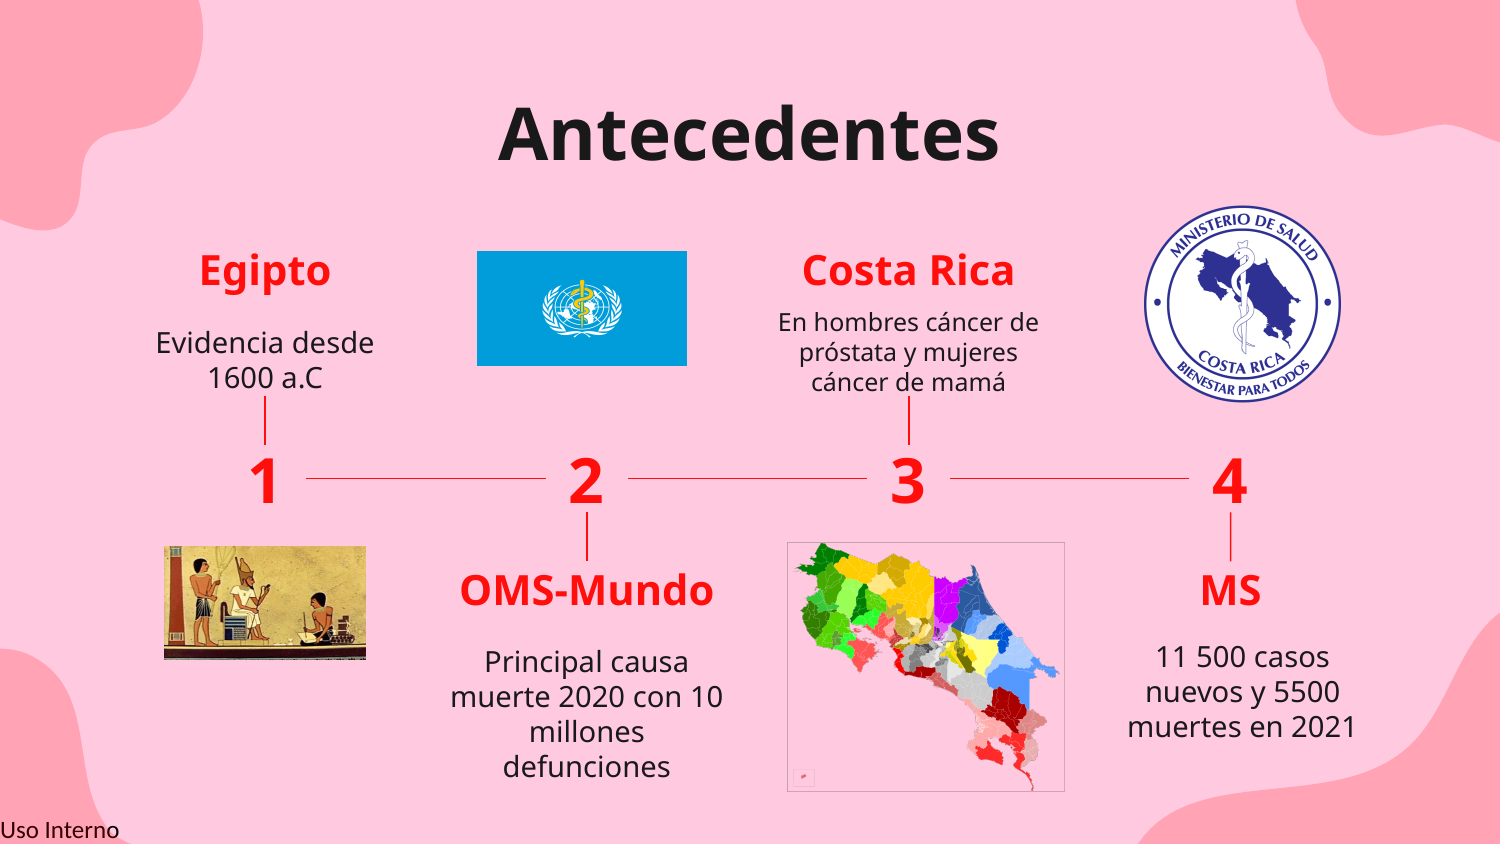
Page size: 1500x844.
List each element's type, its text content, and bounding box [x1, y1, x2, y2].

picture [786, 542, 1065, 792]
text_box 3 [867, 444, 951, 513]
text_box Evidencia desde 1600 a.C [112, 309, 418, 396]
picture [164, 545, 366, 660]
title Antecedentes [118, 72, 1382, 167]
picture [613, 296, 619, 306]
picture [614, 306, 621, 312]
text_box Costa Rica [756, 241, 1062, 310]
picture [550, 320, 557, 326]
text_box OMS-Mundo [434, 561, 740, 628]
text_box MS [1078, 561, 1383, 629]
text_box 11 500 casos nuevos y 5500 muertes en 2021 [1090, 623, 1396, 711]
picture [555, 326, 609, 334]
picture [607, 320, 616, 326]
text_box Principal causa muerte 2020 con 10 millones defunciones [434, 628, 740, 716]
text_box 1 [223, 444, 307, 513]
picture [569, 281, 601, 323]
picture [557, 307, 571, 318]
picture [1142, 203, 1343, 404]
text_box Egipto [112, 241, 418, 309]
text_box 2 [545, 444, 629, 513]
text_box En hombres cáncer de próstata y mujeres cáncer de mamá [756, 310, 1062, 379]
text_box 4 [1189, 444, 1272, 513]
